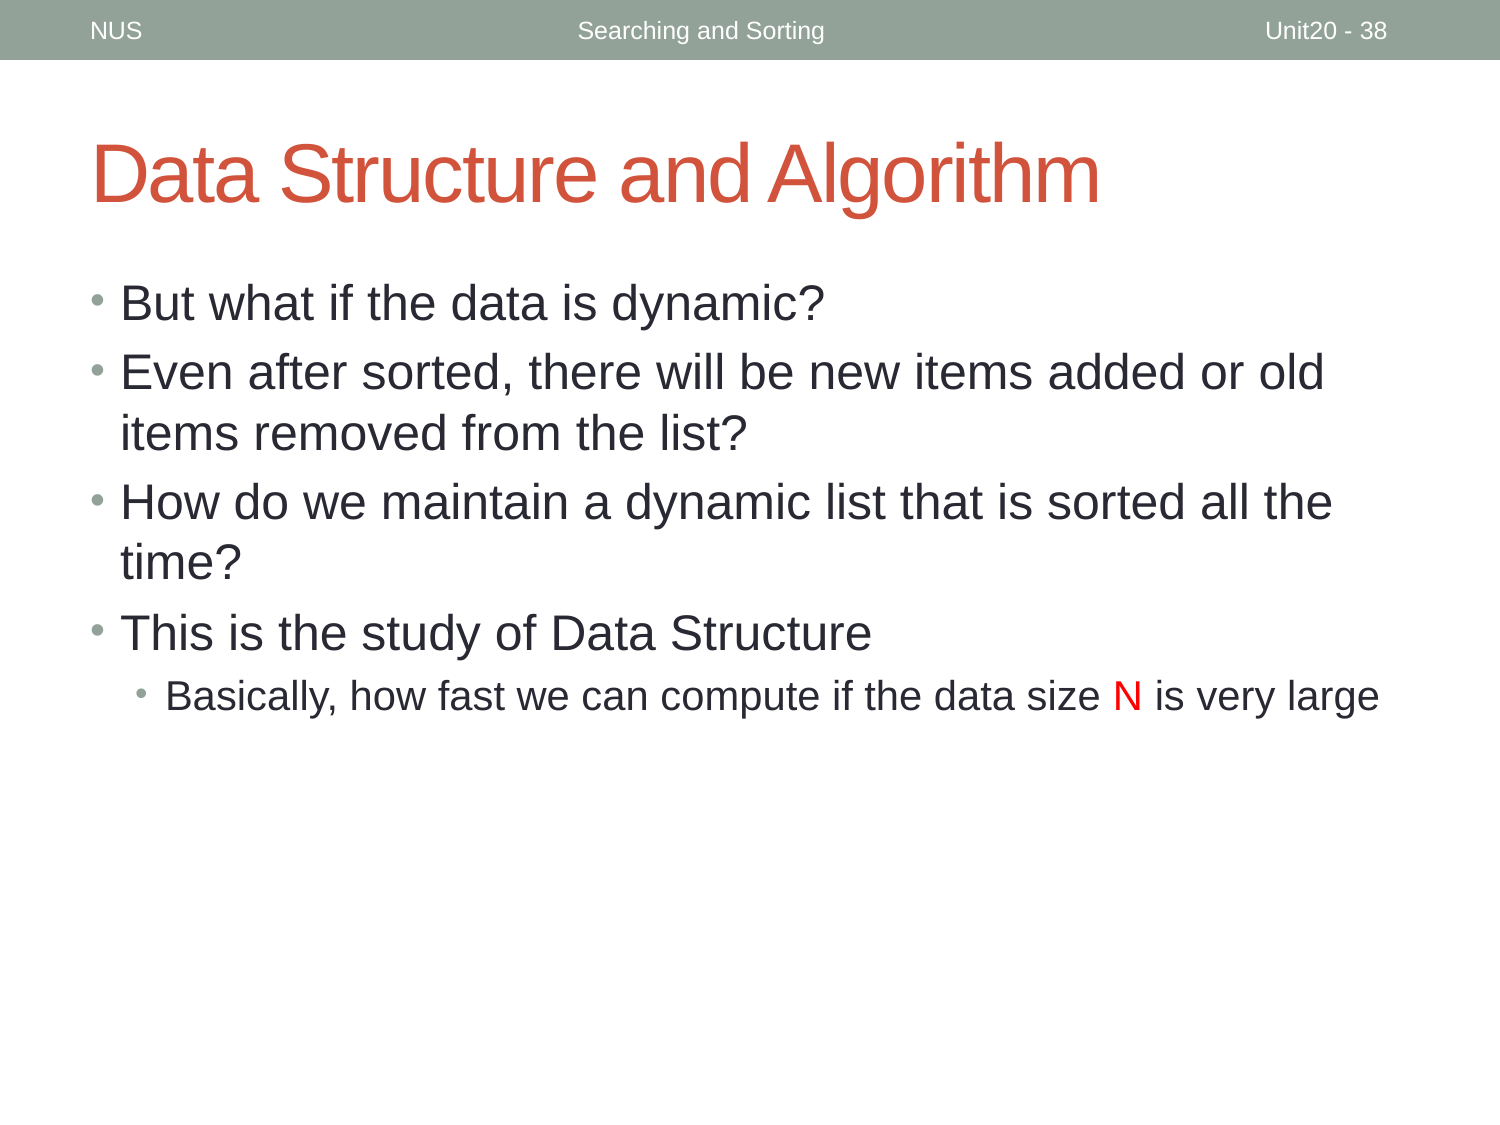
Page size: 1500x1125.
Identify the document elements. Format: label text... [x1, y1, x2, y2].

slide_number Unit20 - 38 [1250, 3, 1425, 57]
title Data Structure and Algorithm [75, 87, 1425, 250]
slide_number NUS [75, 3, 550, 57]
list But what if the data is dynamic? Even after sorted, there will be new items added or old items removed from the list? How do we maintain a dynamic list that is sorted all the time? This is the study of Data Structure Basically, how fast we can compute if the data size N is very large [75, 262, 1425, 1063]
footer Searching and Sorting [562, 3, 1238, 57]
